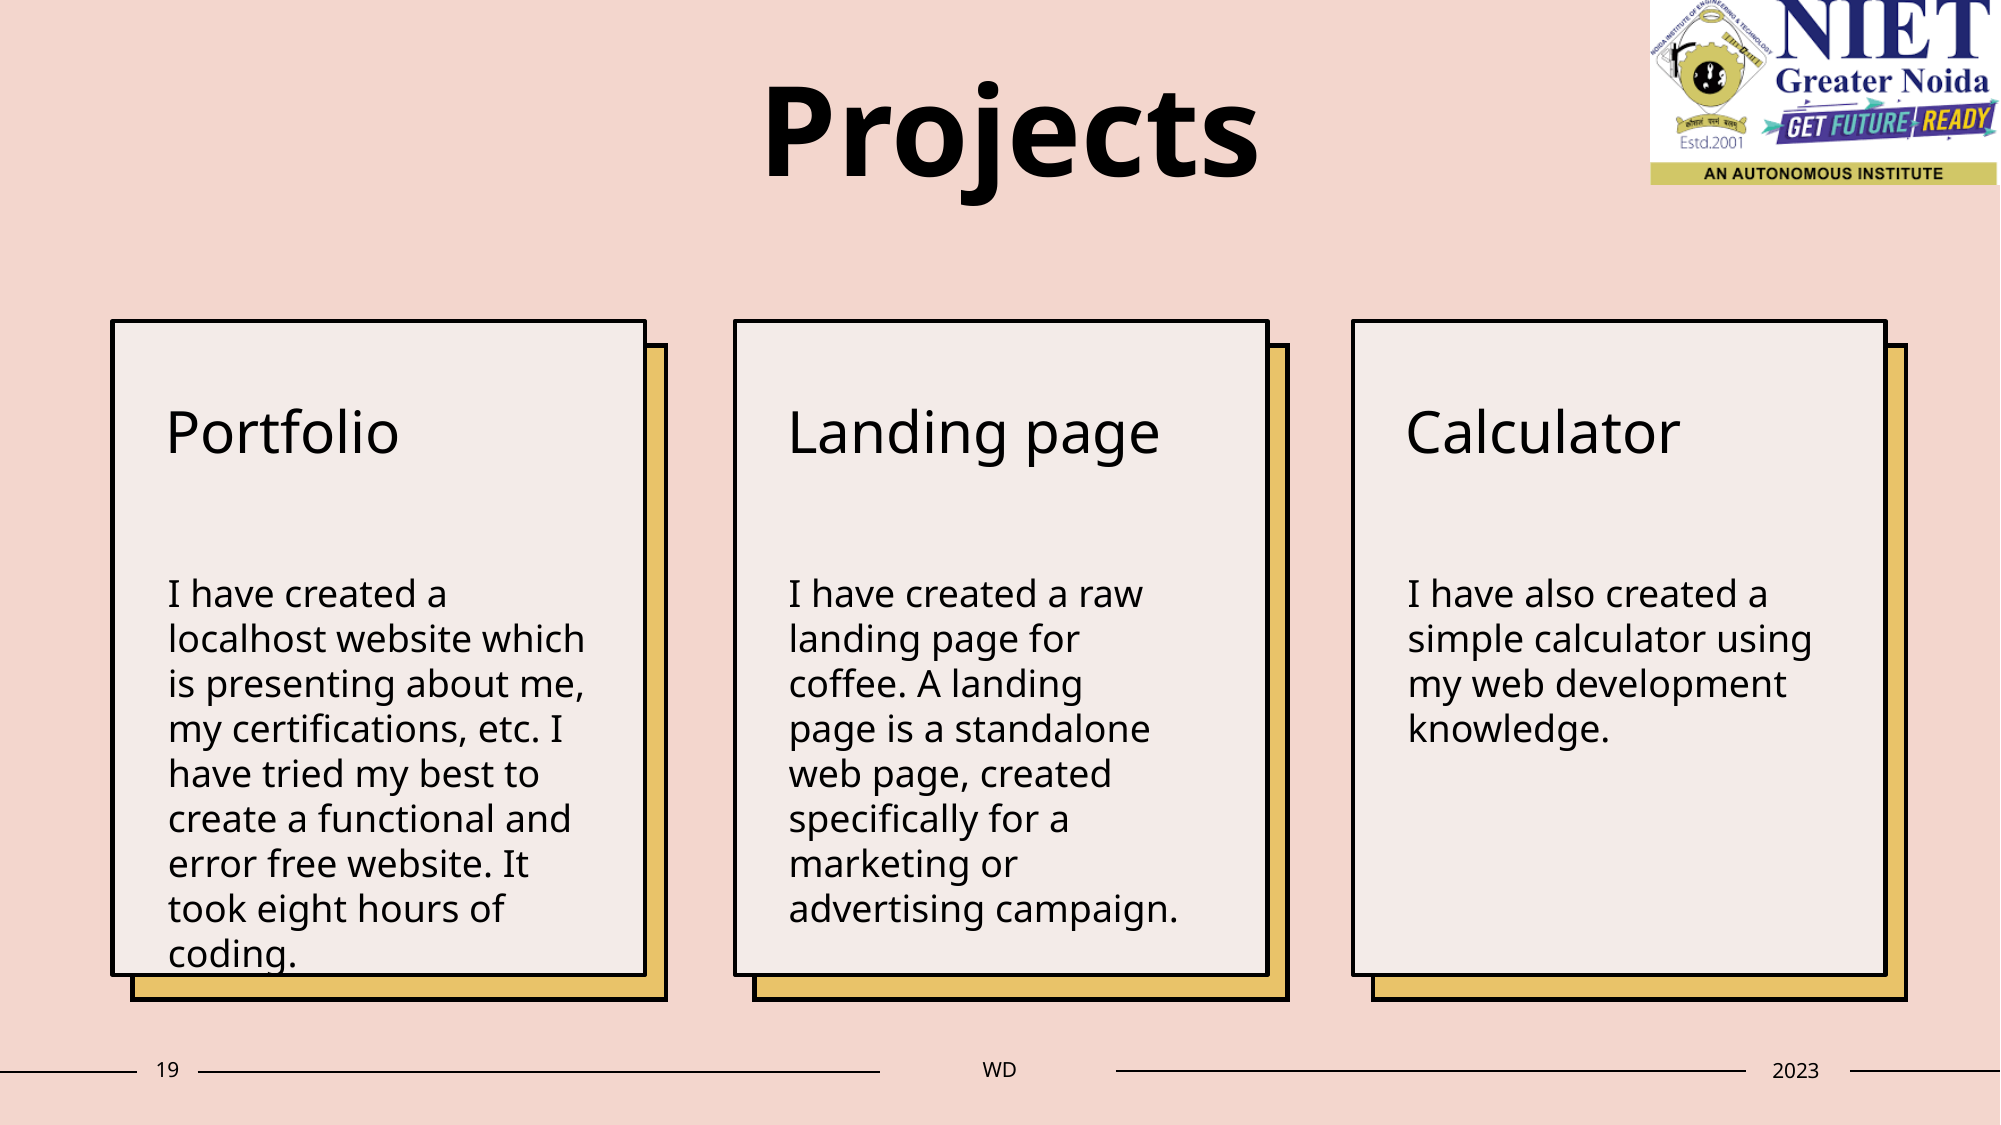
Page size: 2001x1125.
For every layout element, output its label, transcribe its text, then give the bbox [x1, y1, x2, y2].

list I have created a raw landing page for coffee. A landing page is a standalone web page, created specifically for a marketing or advertising campaign. [773, 562, 1224, 940]
list Portfolio [110, 319, 647, 977]
slide_number 2023 [1743, 1050, 1849, 1091]
list I have created a localhost website which is presenting about me, my certifications, etc. I have tried my best to create a functional and error free website. It took eight hours of coding. [153, 562, 603, 940]
list I have also created a simple calculator using my web development knowledge. [1392, 562, 1843, 940]
slide_number 19 [137, 1050, 198, 1091]
footer WD [879, 1050, 1120, 1091]
list Landing page [733, 319, 1270, 977]
title Projects [197, 44, 1824, 211]
picture [1650, 0, 2000, 185]
list Calculator [1351, 319, 1888, 977]
